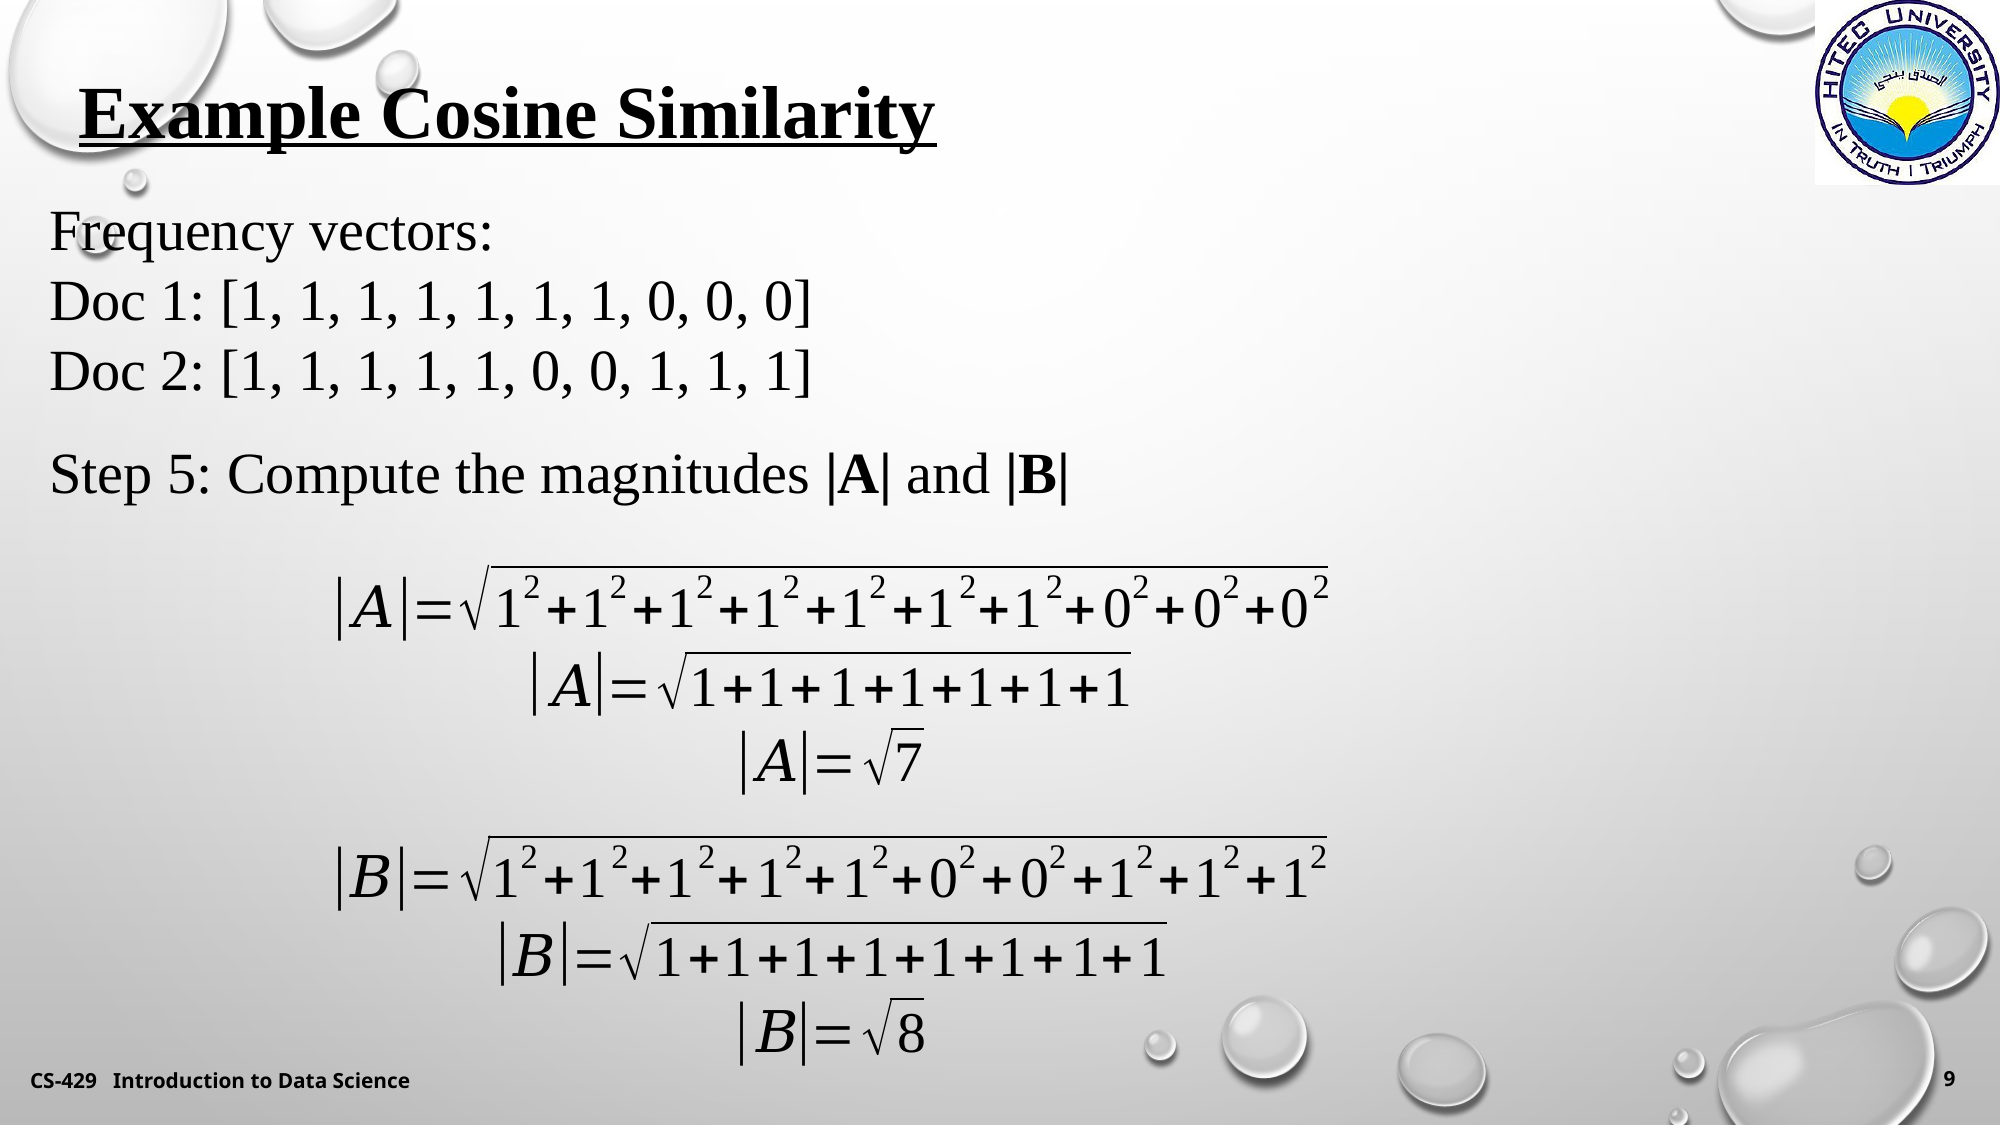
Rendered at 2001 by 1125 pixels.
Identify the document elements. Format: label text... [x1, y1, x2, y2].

text_box Step 5: Compute the magnitudes |A| and |B| [34, 427, 1971, 653]
text_box Example Cosine Similarity [64, 56, 1809, 162]
footer CS-429 Introduction to Data Science [15, 1050, 1110, 1110]
picture [0, 0, 2000, 1125]
text_box Frequency vectors: Doc 1: [1, 1, 1, 1, 1, 1, 1, 0, 0, 0] Doc 2: [1, 1, 1, 1, 1, 0, 0, 1, 1, 1] [34, 184, 1941, 410]
slide_number 9 [1845, 1050, 1971, 1110]
